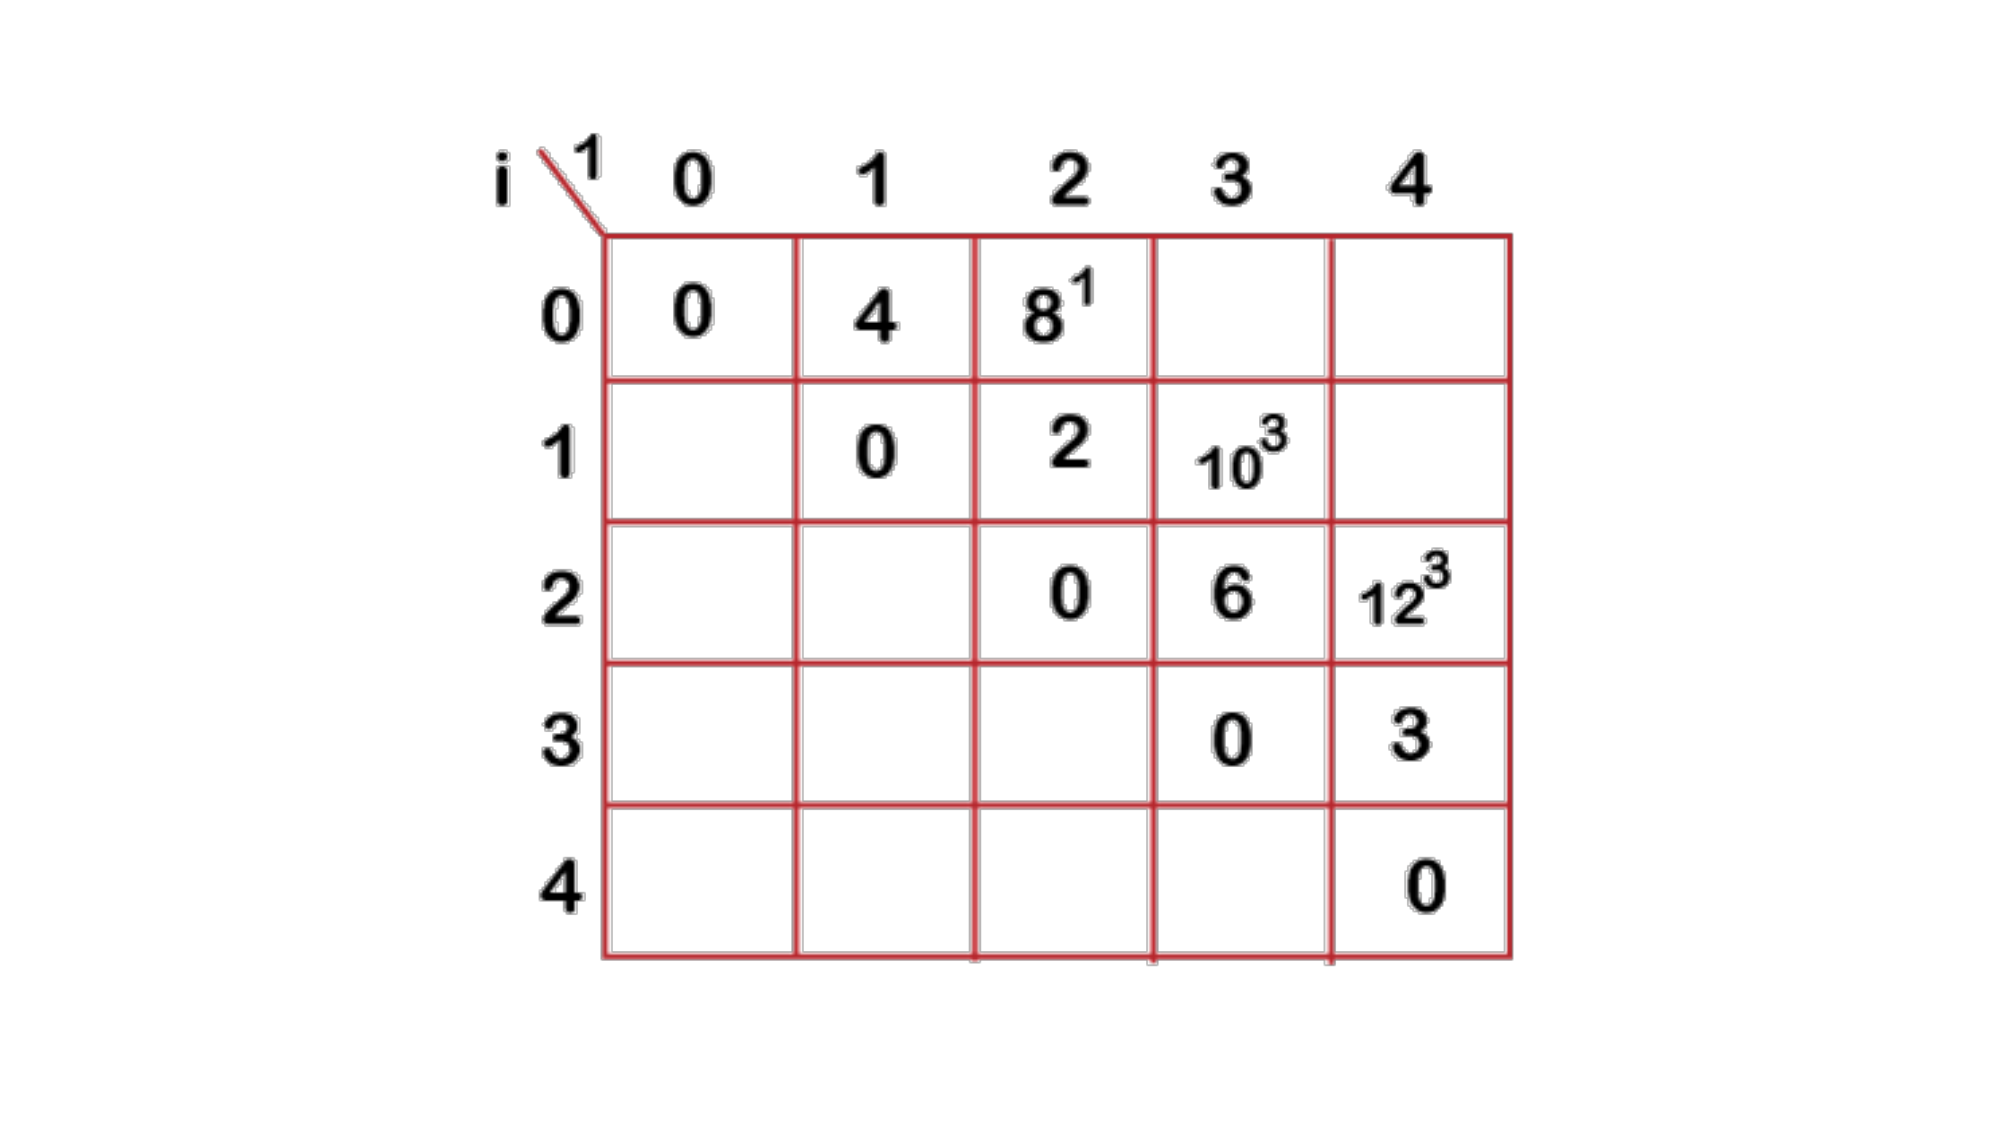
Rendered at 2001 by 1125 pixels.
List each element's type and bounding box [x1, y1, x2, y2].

list [422, 105, 1578, 1020]
